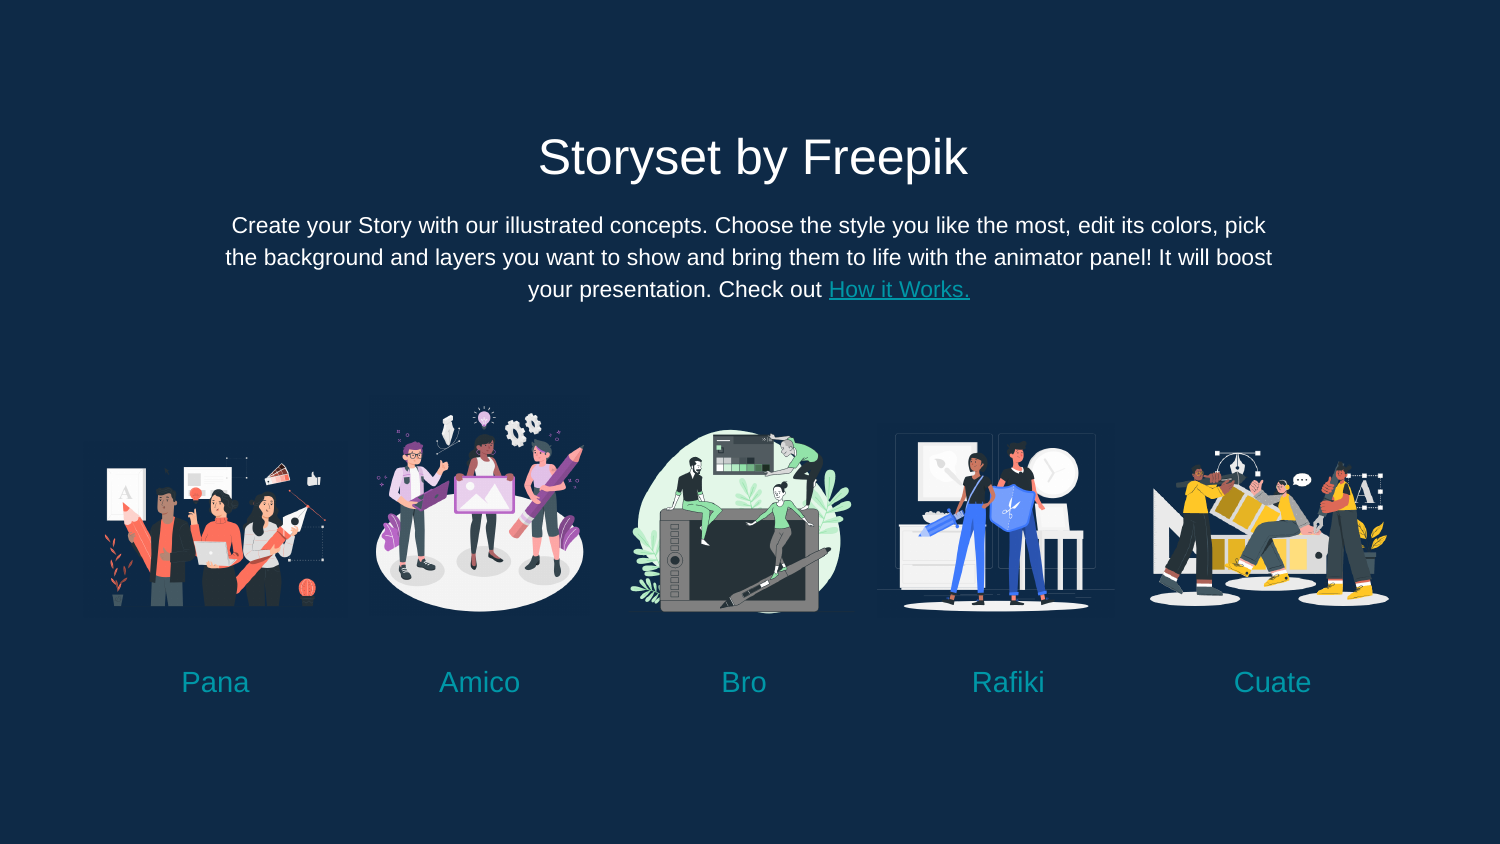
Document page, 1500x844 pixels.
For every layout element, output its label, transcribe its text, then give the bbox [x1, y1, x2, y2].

text_box Amico [375, 652, 585, 705]
text_box Cuate [1168, 652, 1377, 705]
text_box Bro [639, 652, 849, 705]
title Storyset by Freepik [175, 109, 1332, 189]
list Create your Story with our illustrated concepts. Choose the style you like the most, edit its colors, pick the background and layers you want to show and bring them to life with the animator panel! It will boost your presentation. Check out How it Works. [205, 191, 1294, 245]
picture [83, 440, 348, 618]
picture [876, 423, 1115, 618]
text_box Rafiki [904, 652, 1113, 705]
picture [369, 395, 590, 616]
text_box Pana [111, 652, 320, 705]
picture [618, 415, 857, 623]
picture [1121, 413, 1417, 622]
